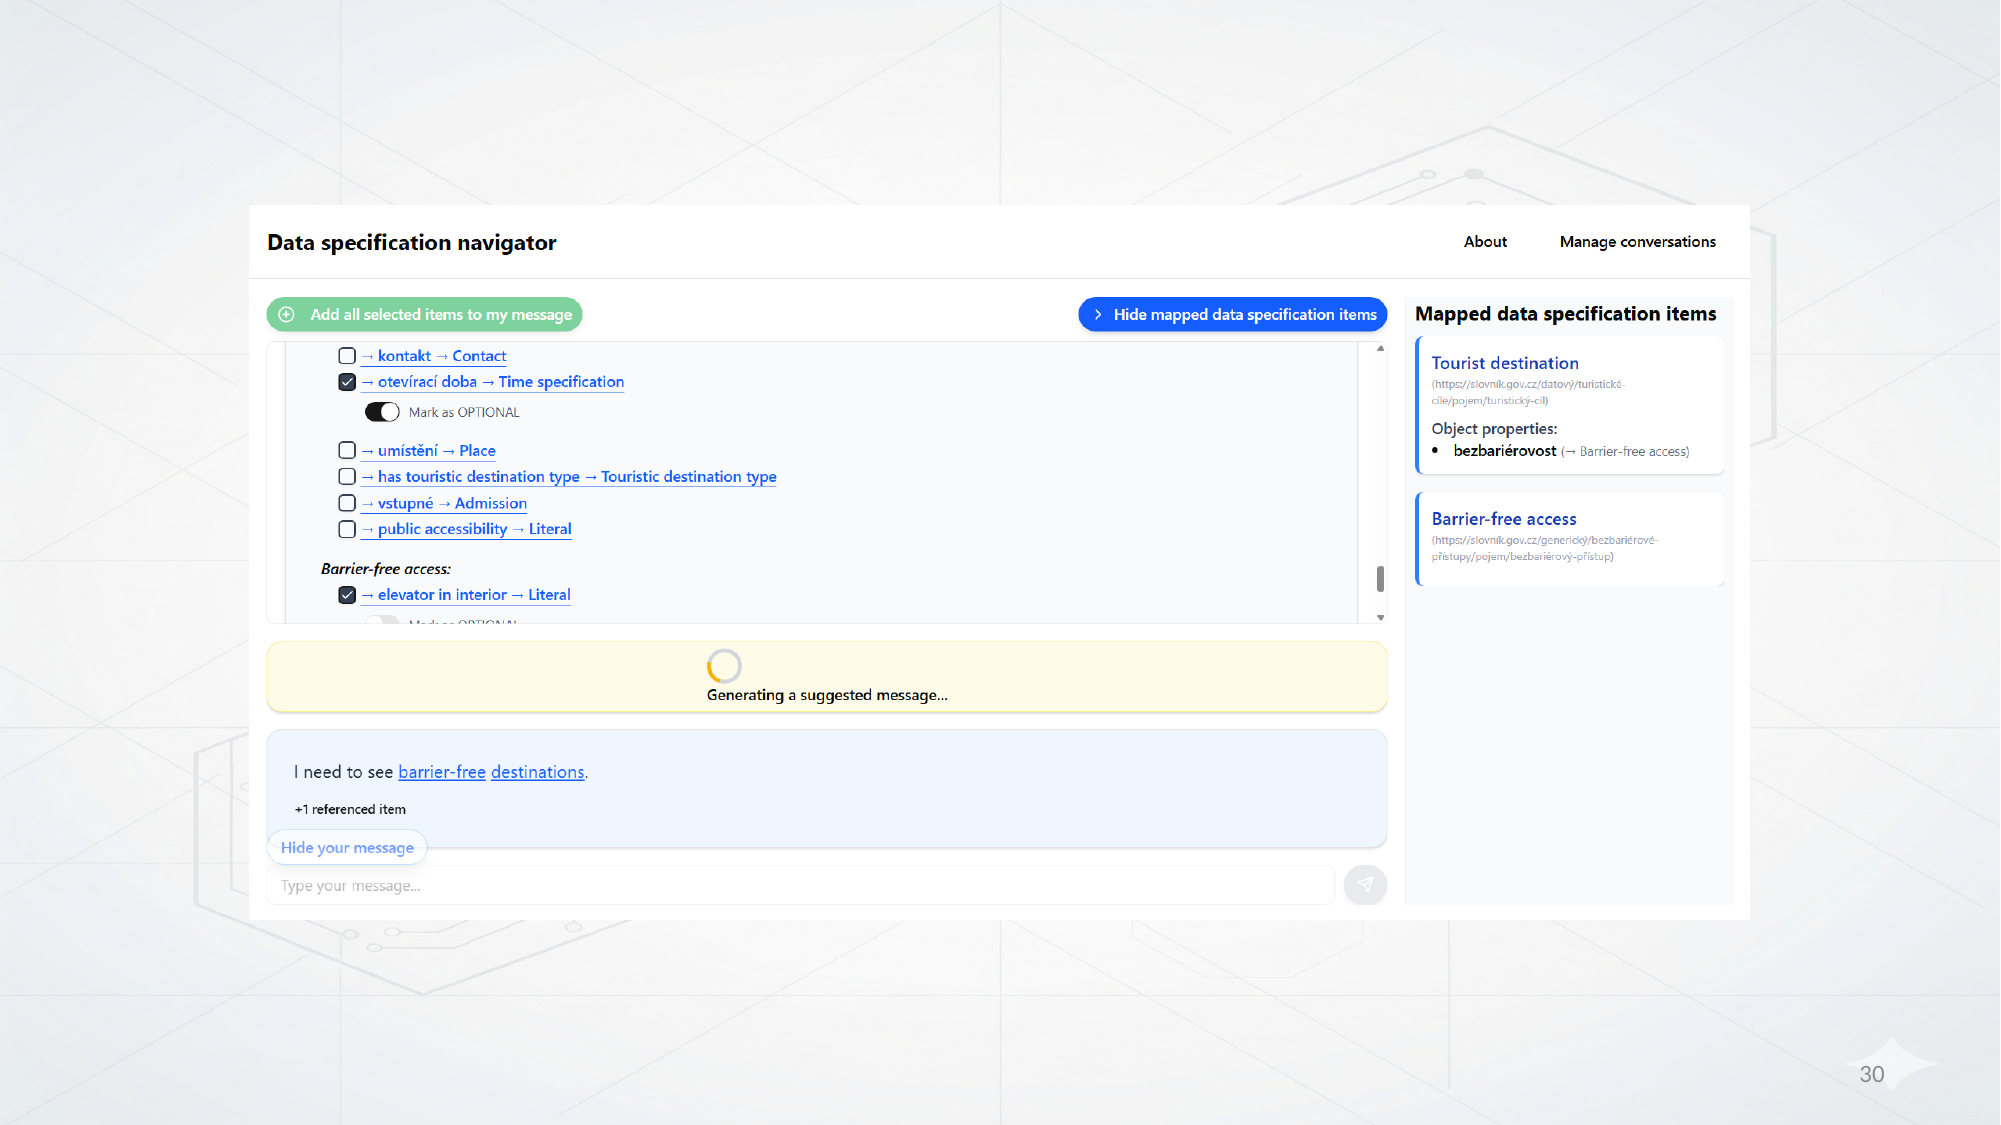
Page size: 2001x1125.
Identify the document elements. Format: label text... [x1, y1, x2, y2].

picture [0, 0, 2001, 1125]
slide_number 30 [1433, 1042, 1900, 1103]
